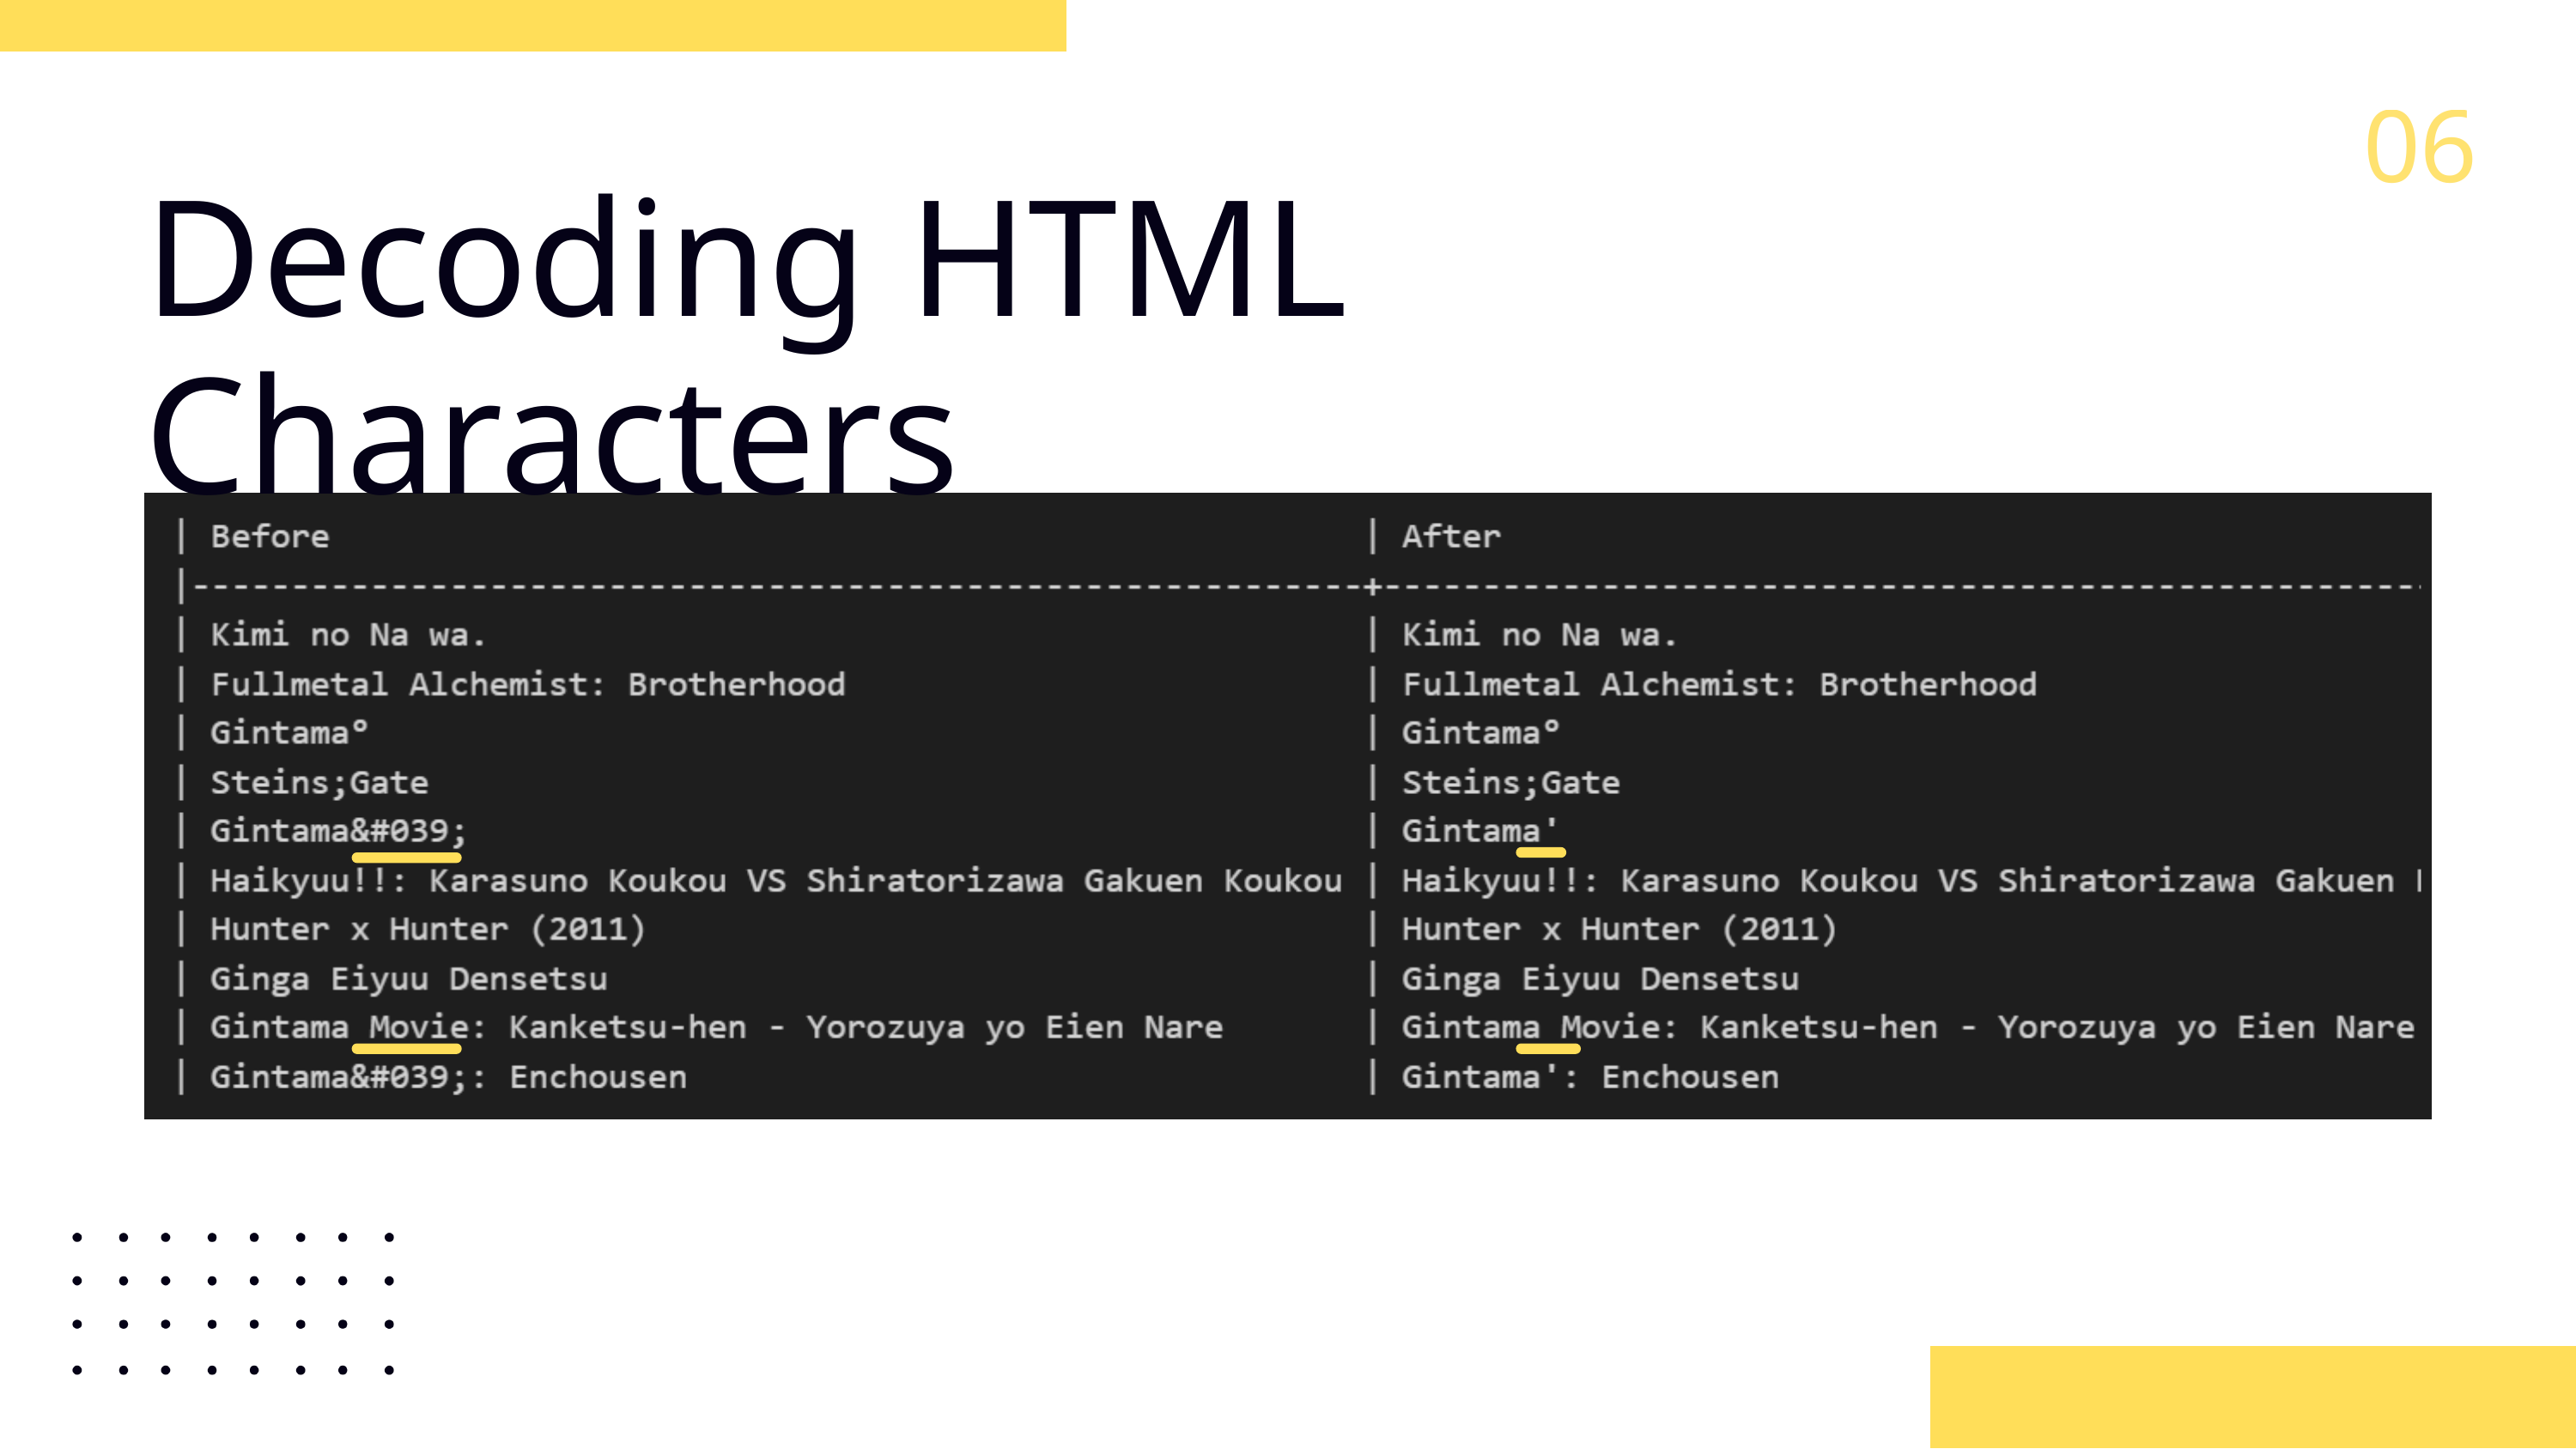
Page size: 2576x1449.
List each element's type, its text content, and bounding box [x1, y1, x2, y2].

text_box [351, 852, 462, 864]
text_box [0, 0, 1067, 52]
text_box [1516, 1043, 1582, 1055]
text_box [1929, 1345, 2576, 1449]
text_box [1516, 846, 1567, 858]
text_box Decoding HTML Characters [144, 172, 2154, 491]
text_box 06 [2363, 92, 2500, 203]
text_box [351, 1043, 462, 1055]
picture [72, 1232, 394, 1376]
picture [144, 493, 2432, 1119]
